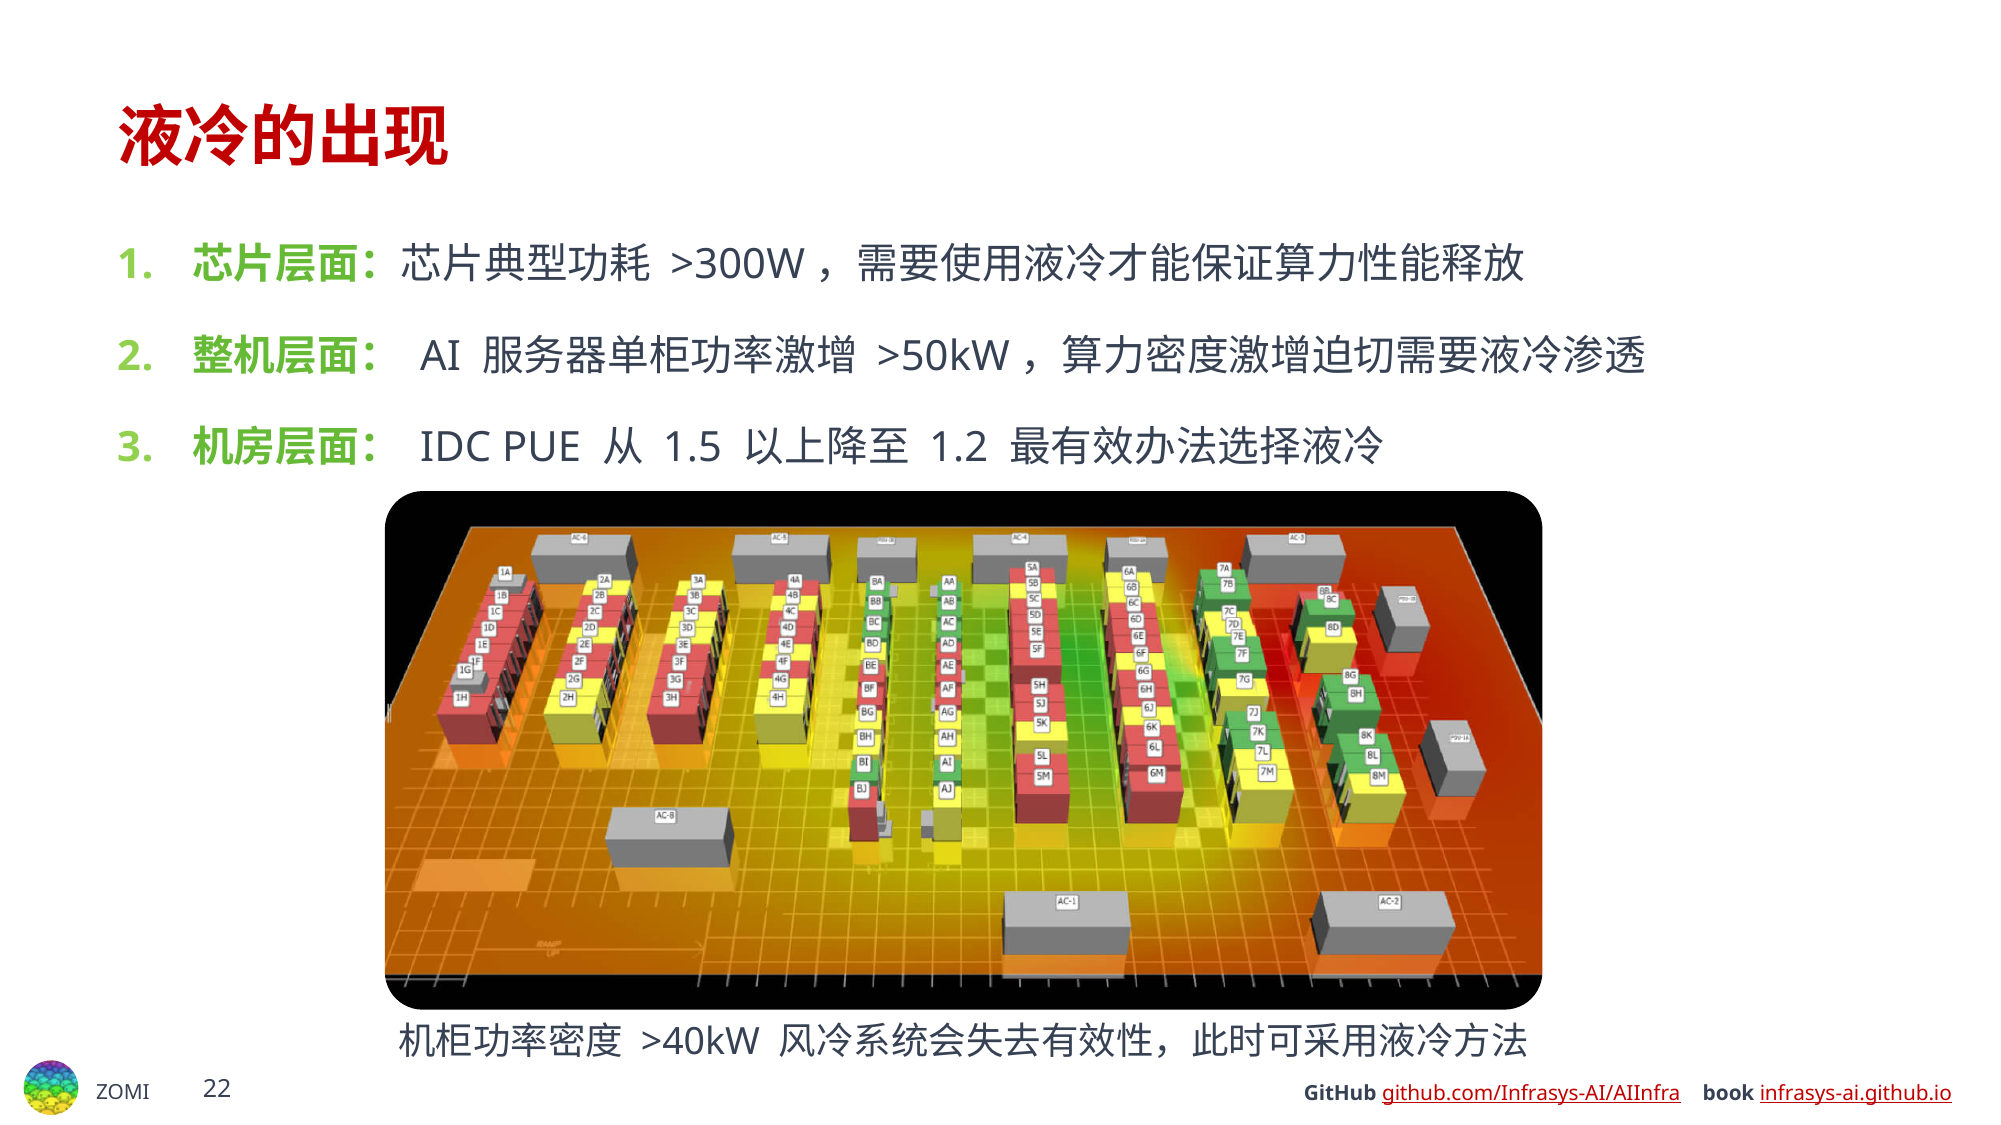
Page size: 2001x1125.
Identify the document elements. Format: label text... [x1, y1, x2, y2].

picture [23, 1060, 79, 1115]
list 芯片层面：芯片典型功耗 >300W，需要使用液冷才能保证算力性能释放 整机层面： AI 服务器单柜功率激增 >50kW，算力密度激增迫切需要液冷渗透 机房层面： IDC PUE 从 1.5 以上降至 1.2 最有效办法选择液冷 [102, 204, 1901, 1043]
title 液冷的出现 [102, 85, 1901, 183]
text_box 机柜功率密度 >40kW 风冷系统会失去有效性，此时可采用液冷方法 [235, 1009, 1692, 1070]
picture [384, 490, 1543, 1010]
